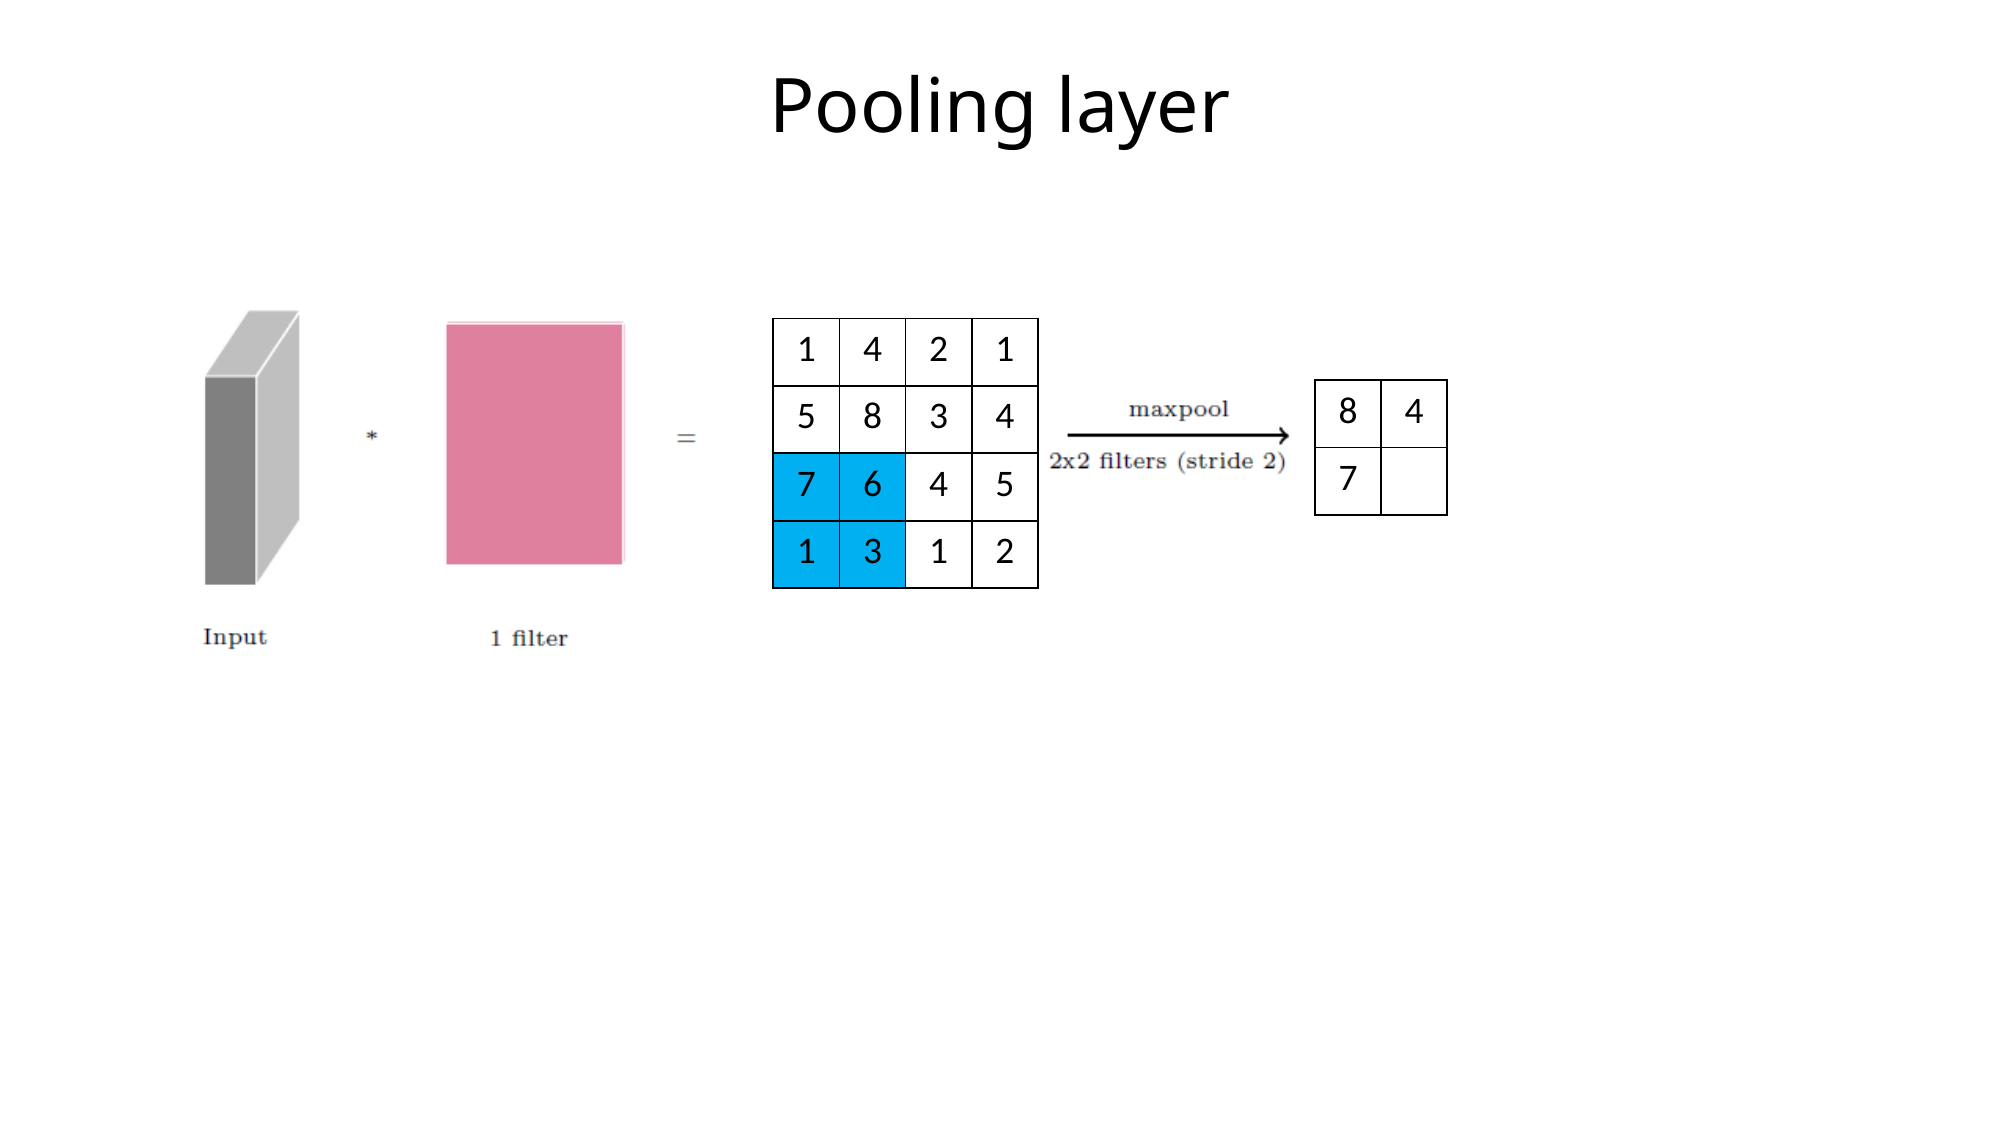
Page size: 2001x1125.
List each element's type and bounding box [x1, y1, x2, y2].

table_cell [774, 522, 839, 587]
table_cell [906, 454, 971, 520]
table_cell [840, 387, 905, 452]
table_cell [1382, 448, 1446, 514]
table_cell [973, 387, 1037, 452]
table_header [840, 319, 905, 385]
picture [160, 270, 721, 679]
table_cell [906, 522, 971, 587]
table_header [973, 319, 1037, 385]
table_cell [973, 522, 1037, 587]
table_header [774, 319, 839, 385]
table_cell [973, 454, 1037, 520]
table_cell [906, 387, 971, 452]
table_cell [774, 387, 839, 452]
title [137, 59, 1863, 157]
table_cell [1316, 448, 1380, 514]
table_cell [840, 454, 905, 520]
table_cell [774, 454, 839, 520]
table_header [1382, 381, 1446, 447]
picture [1046, 363, 1297, 497]
table_cell [840, 522, 905, 587]
table_header [906, 319, 971, 385]
table_header [1316, 381, 1380, 447]
